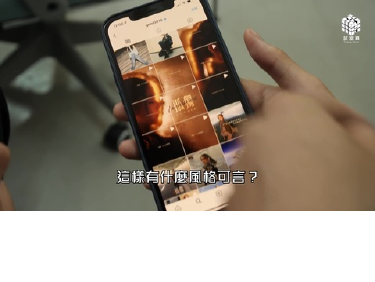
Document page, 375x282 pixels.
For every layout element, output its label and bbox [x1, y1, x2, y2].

picture [0, 0, 375, 212]
